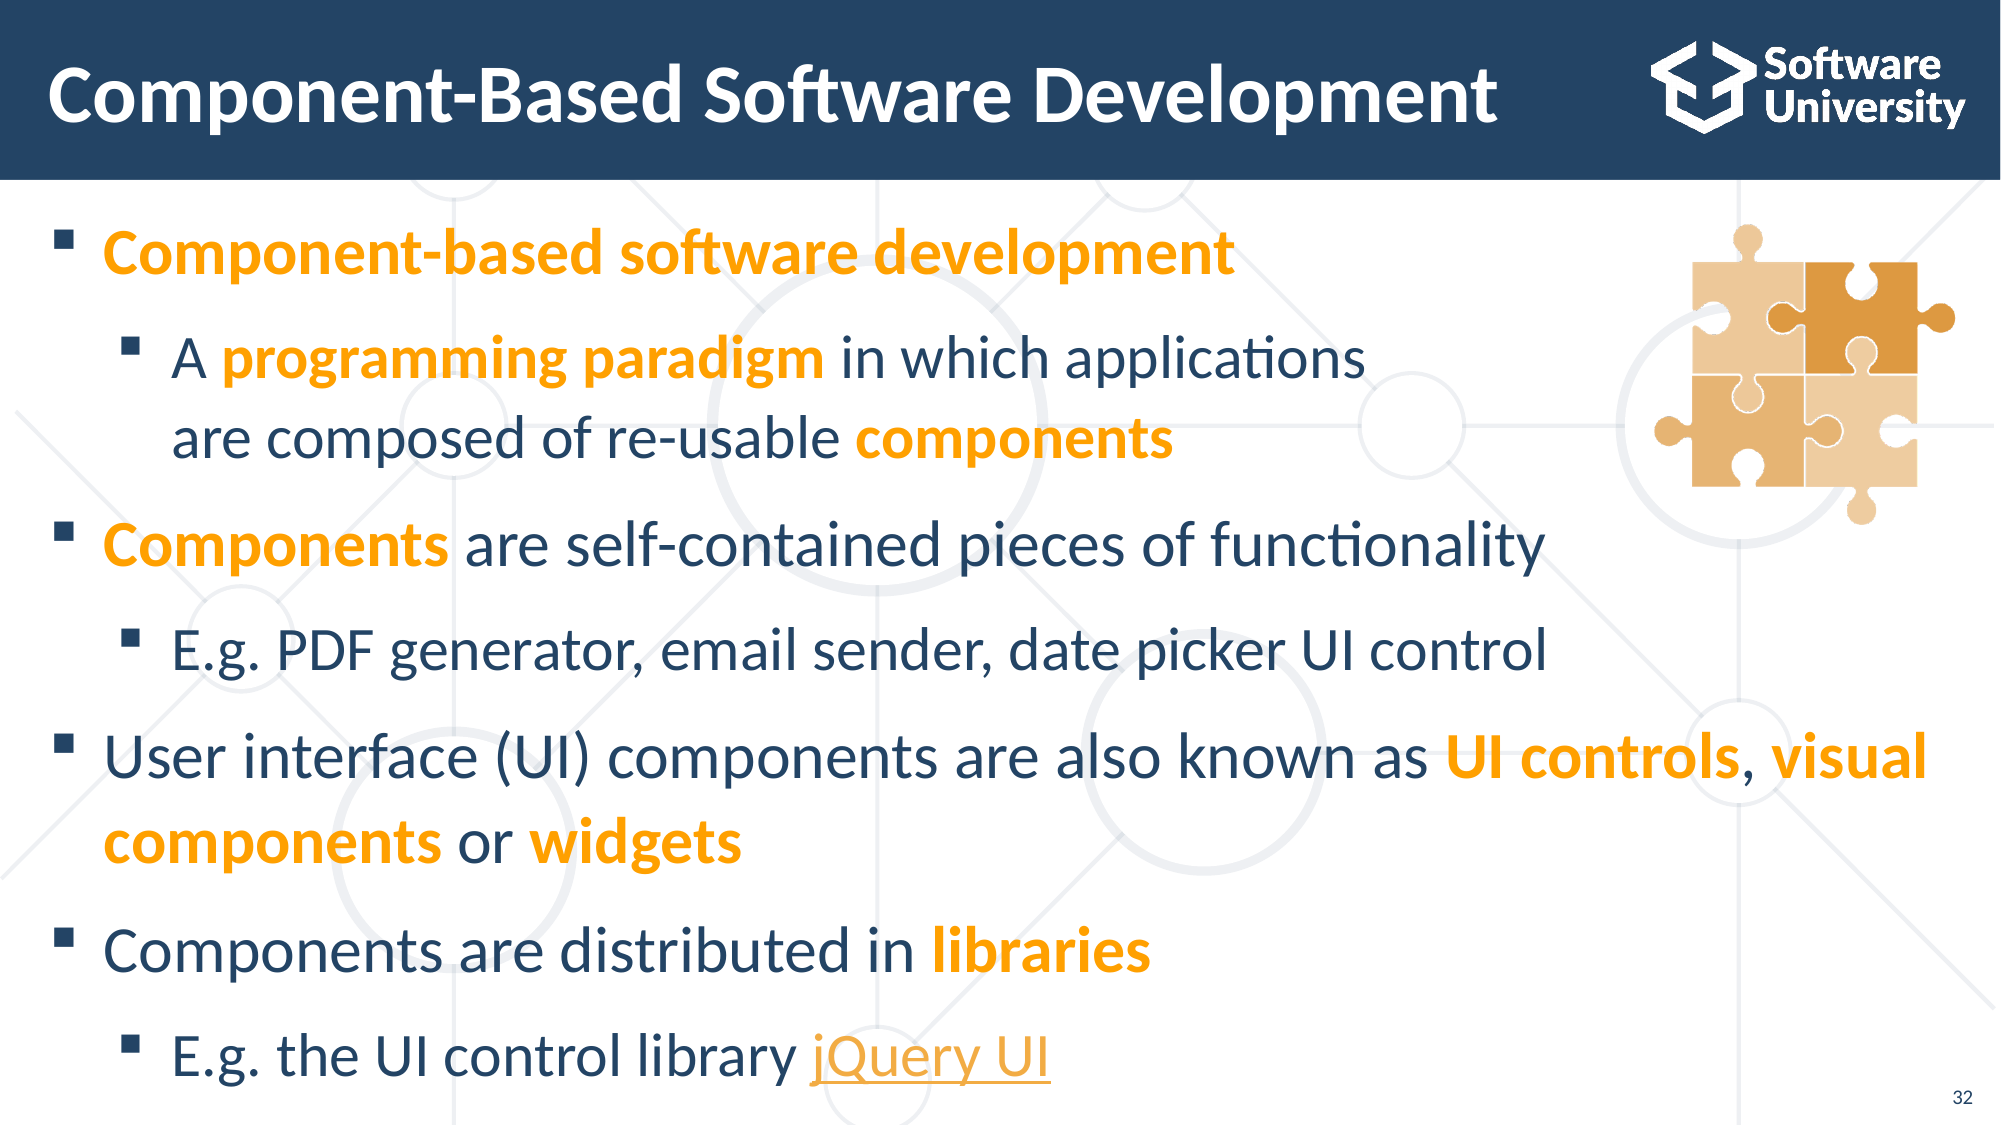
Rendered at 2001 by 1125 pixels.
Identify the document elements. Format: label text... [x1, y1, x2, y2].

list Component-based software development A programming paradigm in which applications are composed of re-usable components Components are self-contained pieces of functionality E.g. PDF generator, email sender, date picker UI control User interface (UI) components are also known as UI controls, visual components or widgets Components are distributed in libraries E.g. the UI control library jQuery UI [31, 196, 1970, 1104]
picture [1652, 222, 1957, 526]
title Component-Based Software Development [31, 16, 1625, 162]
picture [1651, 41, 1966, 134]
slide_number 32 [1927, 1067, 1989, 1117]
